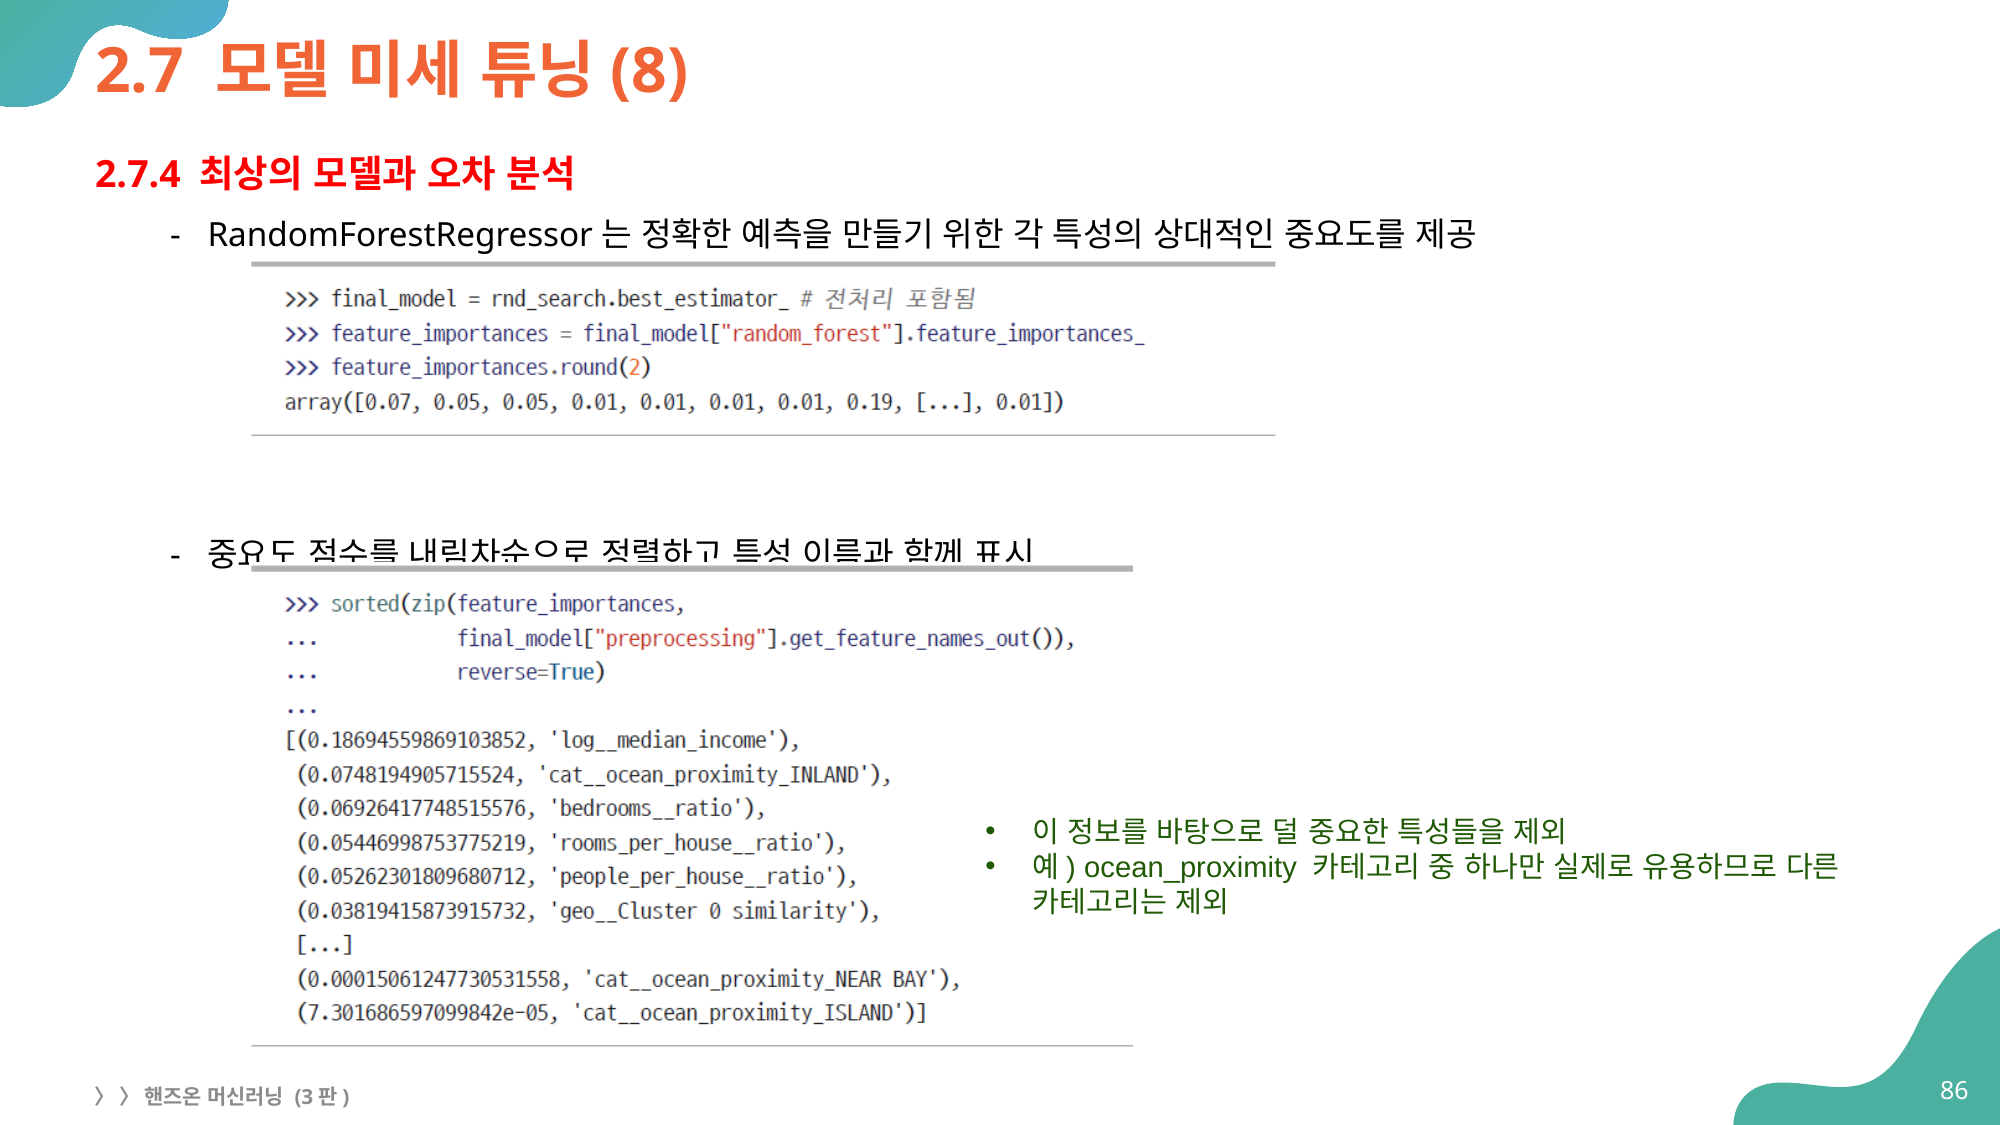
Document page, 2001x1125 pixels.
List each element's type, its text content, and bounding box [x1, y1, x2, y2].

footer 〉 〉 핸즈온 머신러닝 (3판) [79, 1078, 755, 1114]
text_box 이 정보를 바탕으로 덜 중요한 특성들을 제외 예) ocean_proximity 카테고리 중 하나만 실제로 유용하므로 다른 카테고리는 제외 [1133, 805, 1973, 926]
picture [249, 258, 1278, 441]
slide_number 86 [1917, 1061, 1984, 1122]
title 2.7 모델 미세 튜닝(8) [79, 17, 1931, 128]
picture [249, 562, 1133, 1049]
list 2.7.4 최상의 모델과 오차 분석 RandomForestRegressor는 정확한 예측을 만들기 위한 각 특성의 상대적인 중요도를 제공 중요도 점수를 내림차순으로 정렬하고 특성 이름과 함께 표시 [79, 133, 1931, 936]
